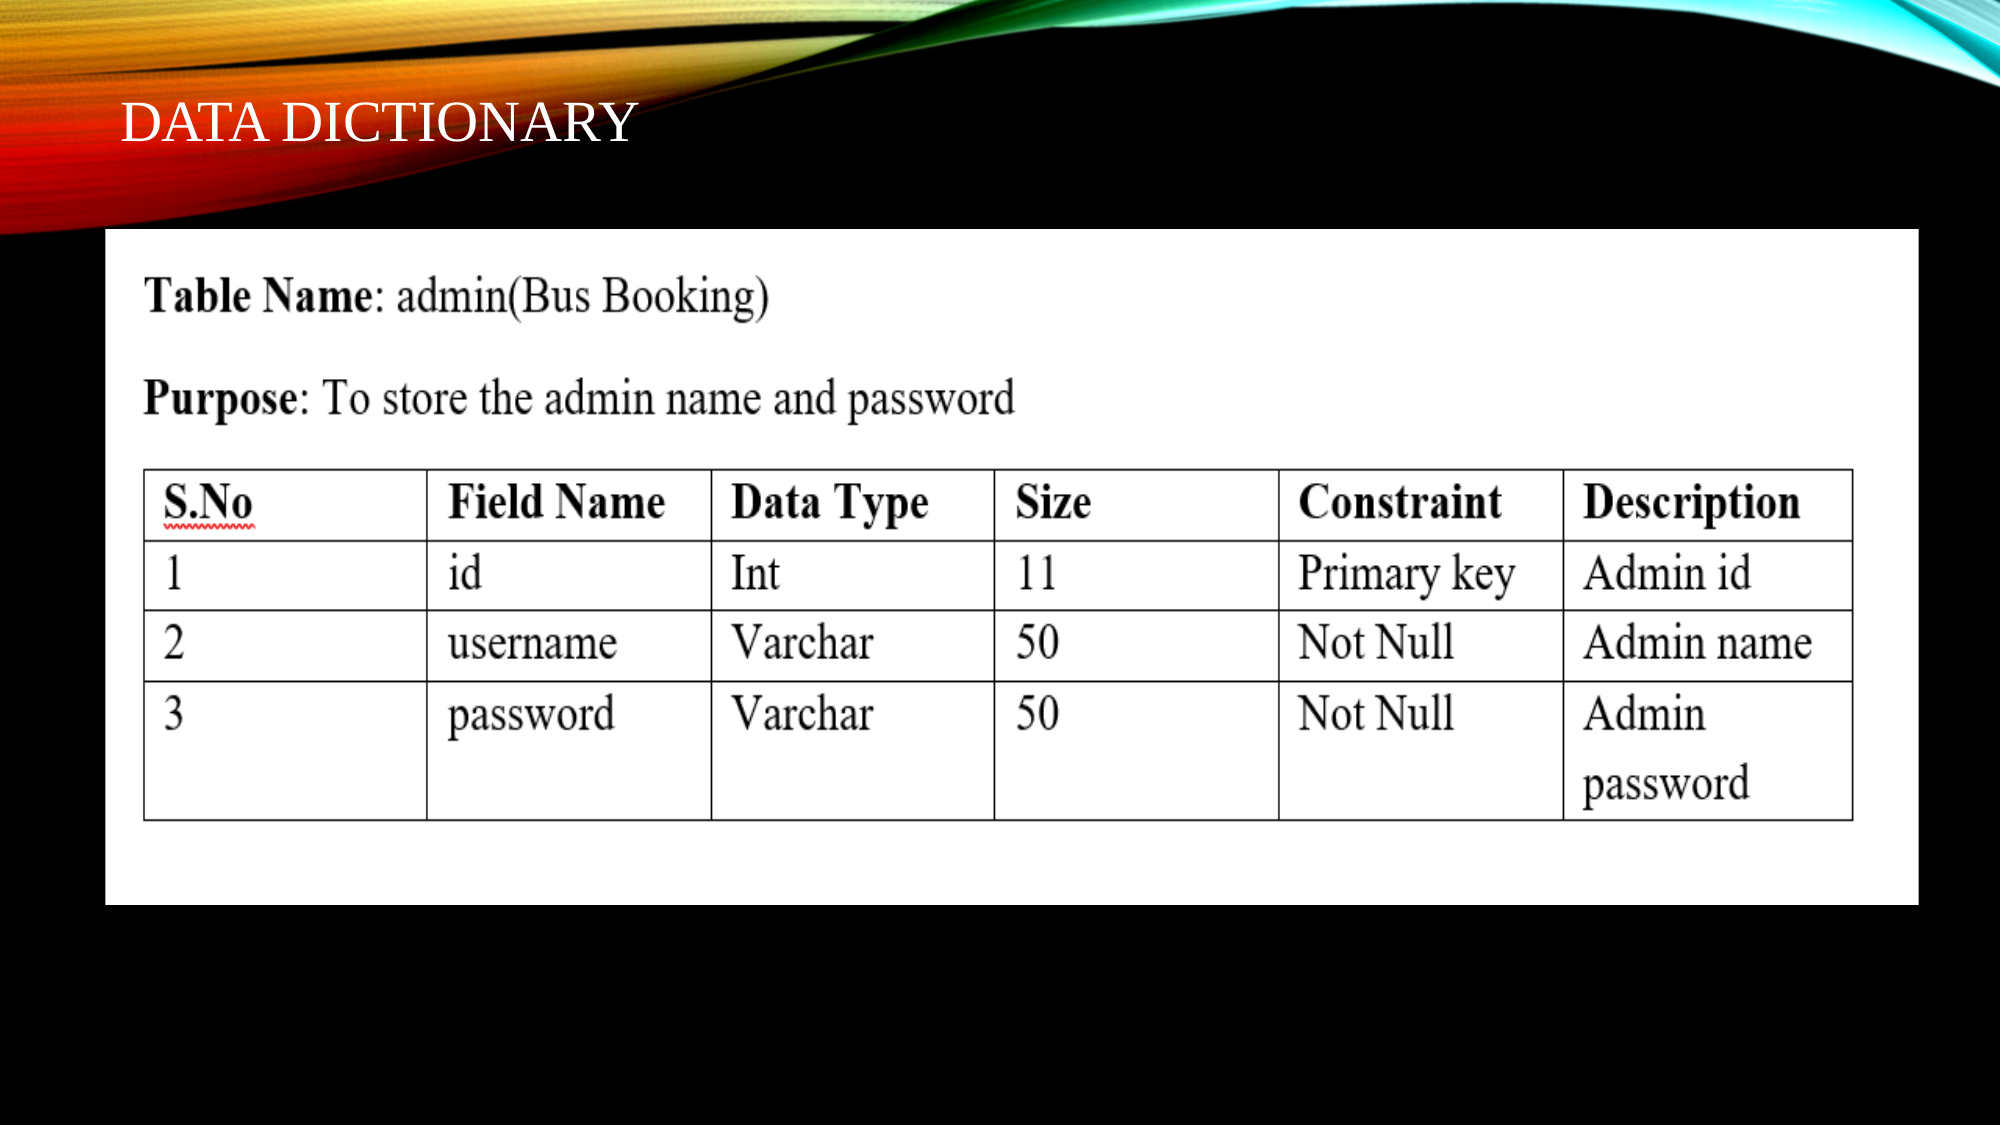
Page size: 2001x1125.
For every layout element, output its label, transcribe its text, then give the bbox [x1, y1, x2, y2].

text_box DATA DICTIONARY [105, 75, 1106, 161]
picture [0, 0, 2000, 905]
